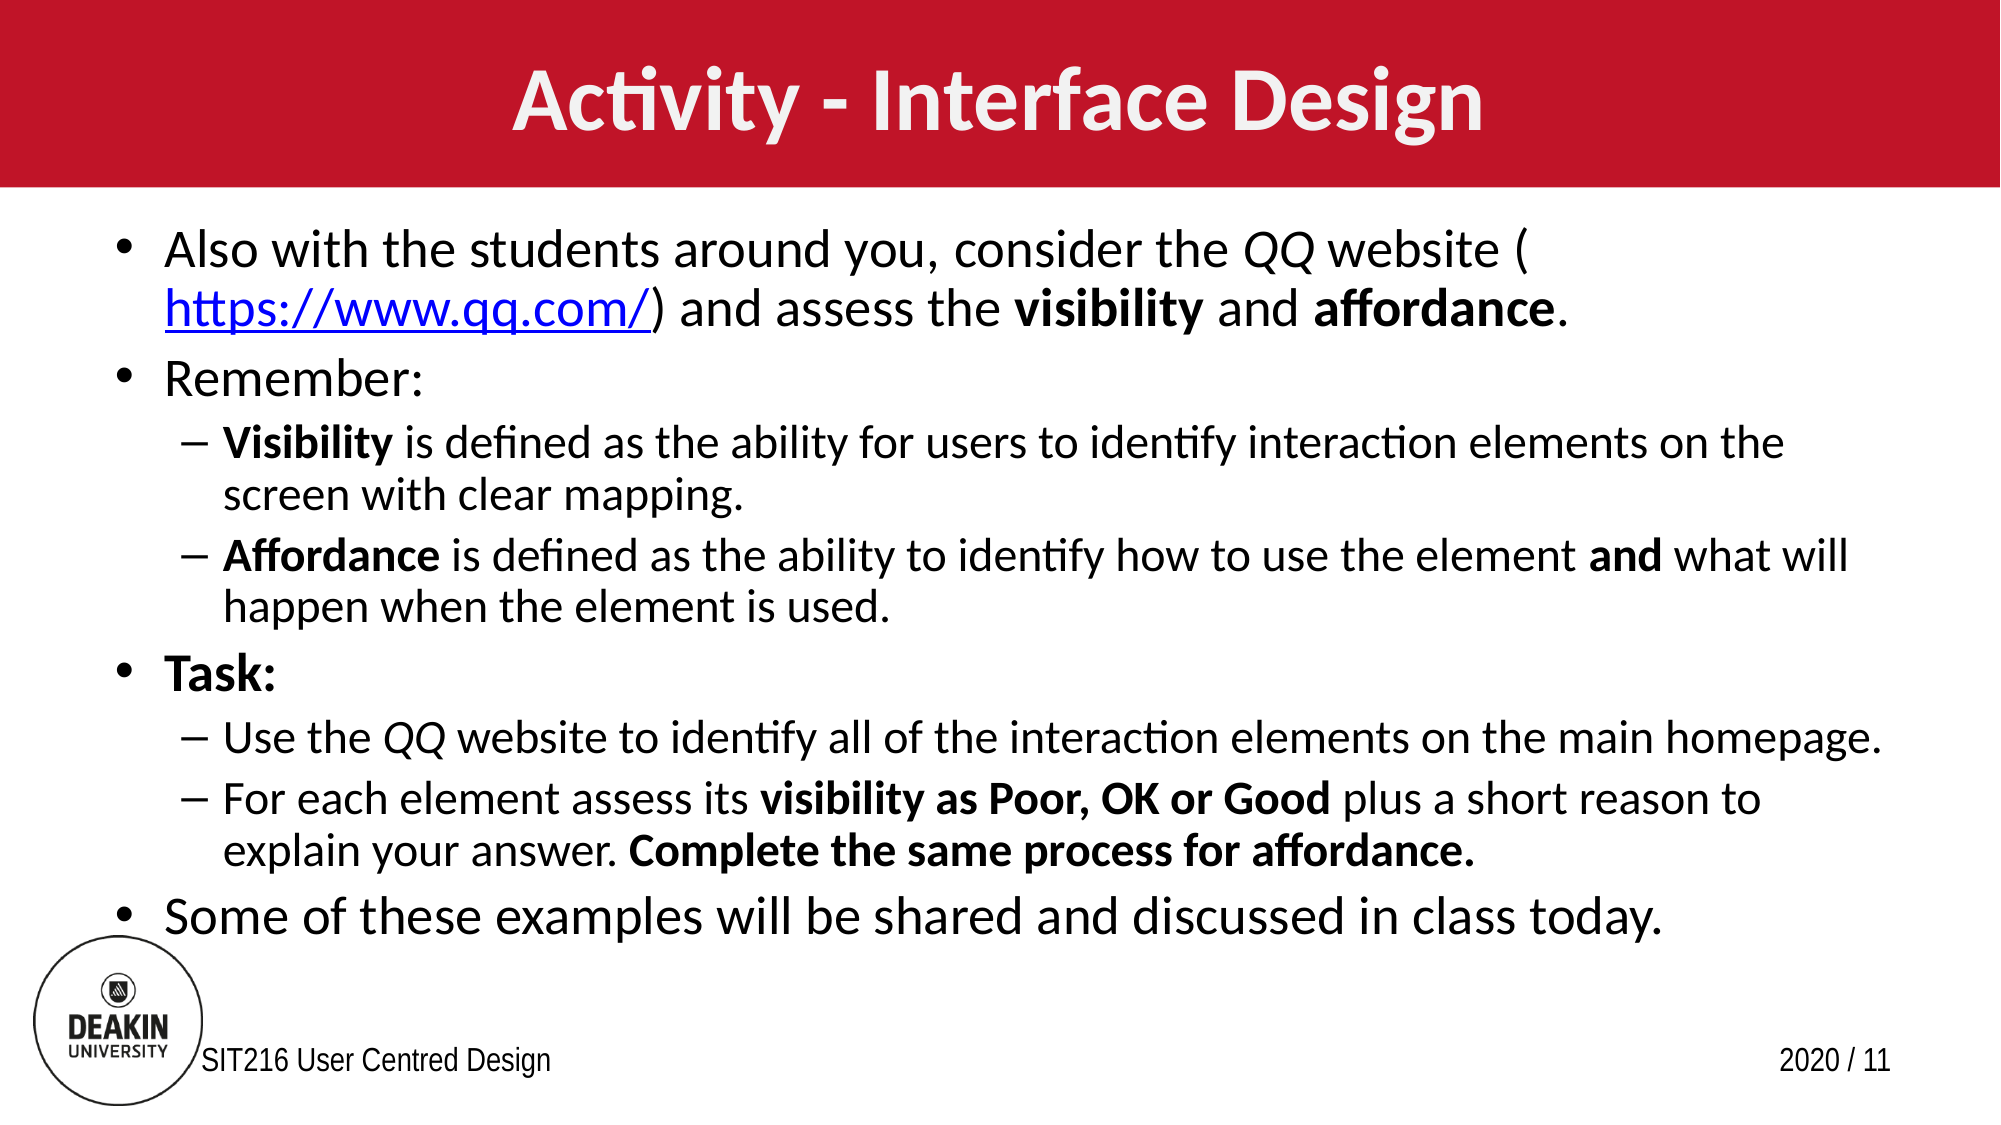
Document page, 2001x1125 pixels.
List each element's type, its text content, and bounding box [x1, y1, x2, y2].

picture [33, 935, 203, 1106]
list Also with the students around you, consider the QQ website (https://www.qq.com/) and assess the visibility and affordance. Remember: Visibility is defined as the ability for users to identify interaction elements on the screen with clear mapping. Affordance is defined as the ability to identify how to use the element and what will happen when the element is used. Task: Use the QQ website to identify all of the interaction elements on the main homepage. For each element assess its visibility as Poor, OK or Good plus a short reason to explain your answer. Complete the same process for affordance. Some of these examples will be shared and discussed in class today. [99, 212, 1900, 1005]
title Activity - Interface Design [0, 0, 2000, 188]
